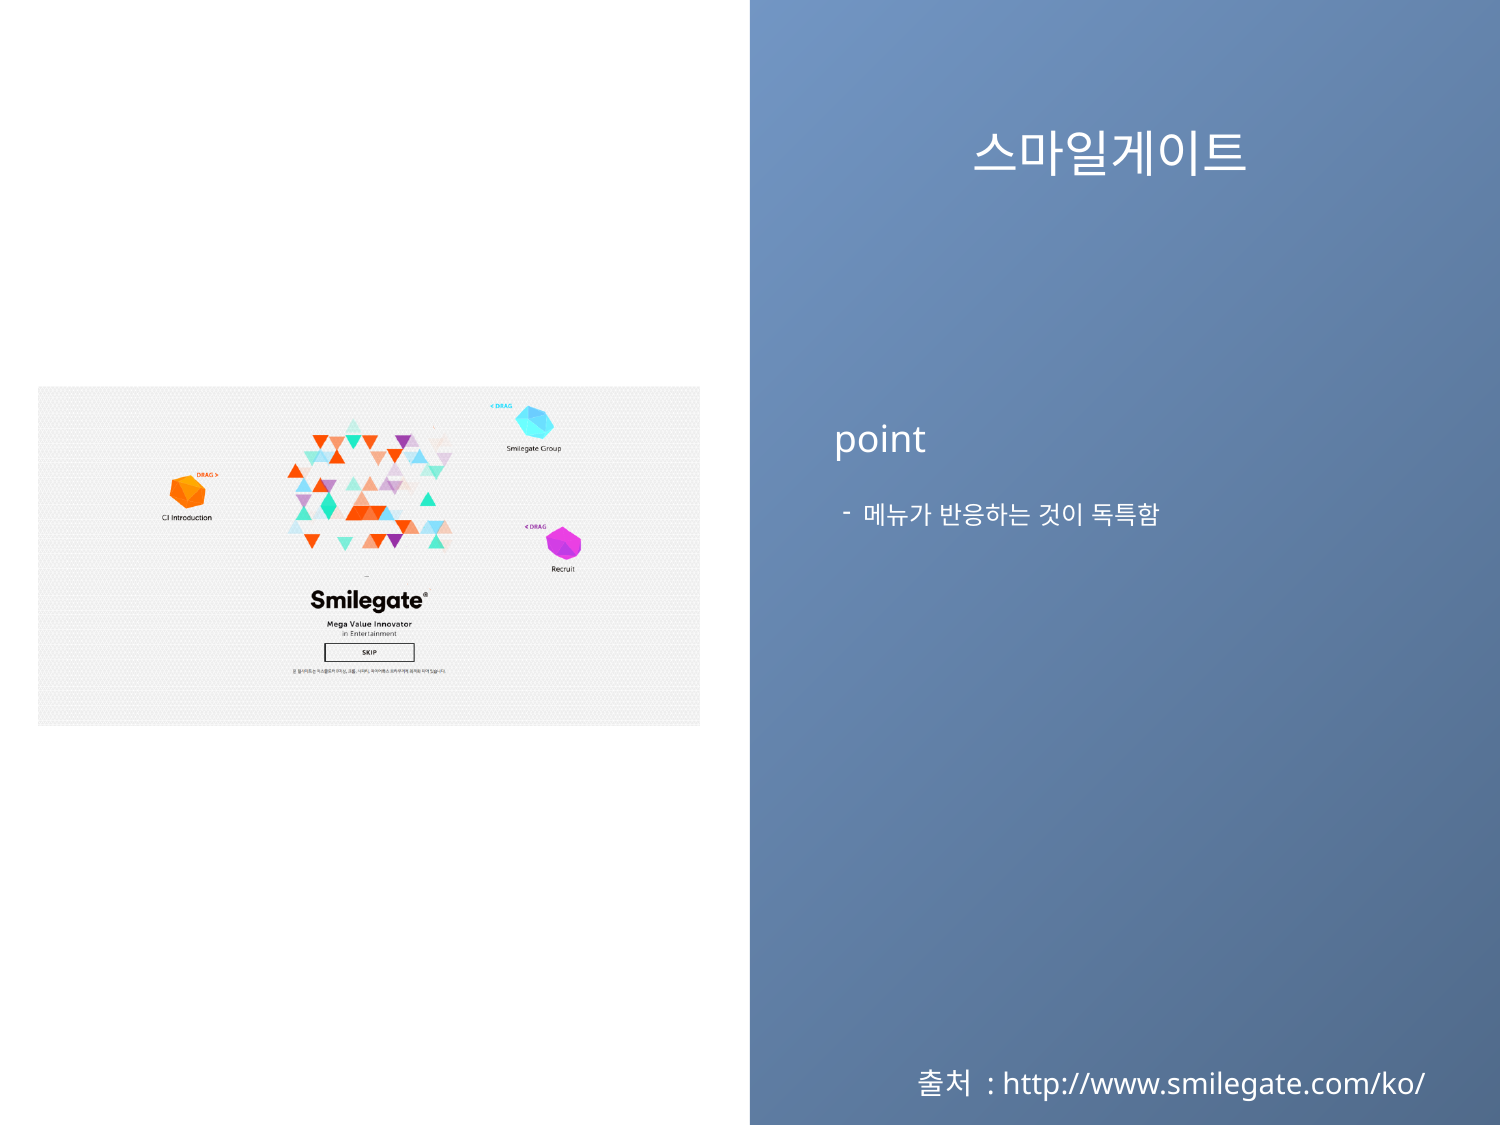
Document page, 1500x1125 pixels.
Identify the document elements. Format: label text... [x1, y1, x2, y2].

text_box 출처 : http://www.smilegate.com/ko/ [890, 1053, 1454, 1112]
text_box [748, 0, 1500, 1125]
text_box point [819, 407, 941, 467]
title 스마일게이트 [805, 93, 1416, 211]
text_box 메뉴가 반응하는 것이 독특함 [827, 492, 1176, 537]
picture [38, 386, 700, 727]
